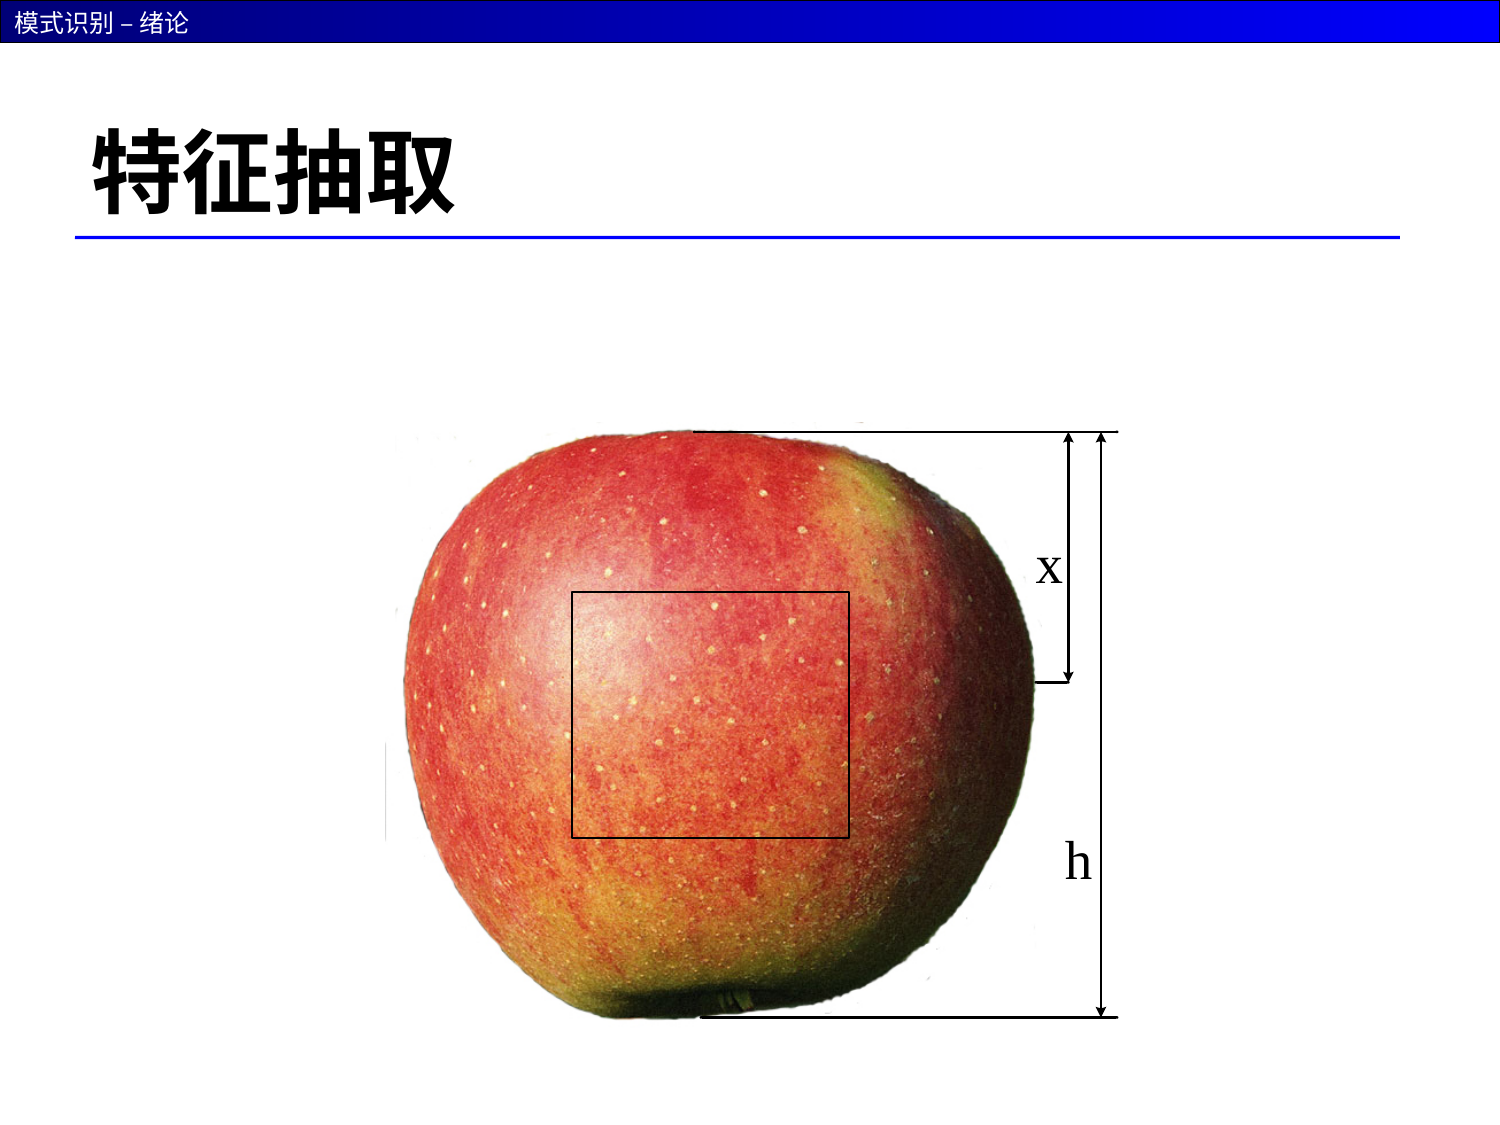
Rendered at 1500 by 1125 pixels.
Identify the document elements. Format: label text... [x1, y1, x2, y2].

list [383, 420, 1120, 1032]
title 特征抽取 [75, 78, 1425, 233]
